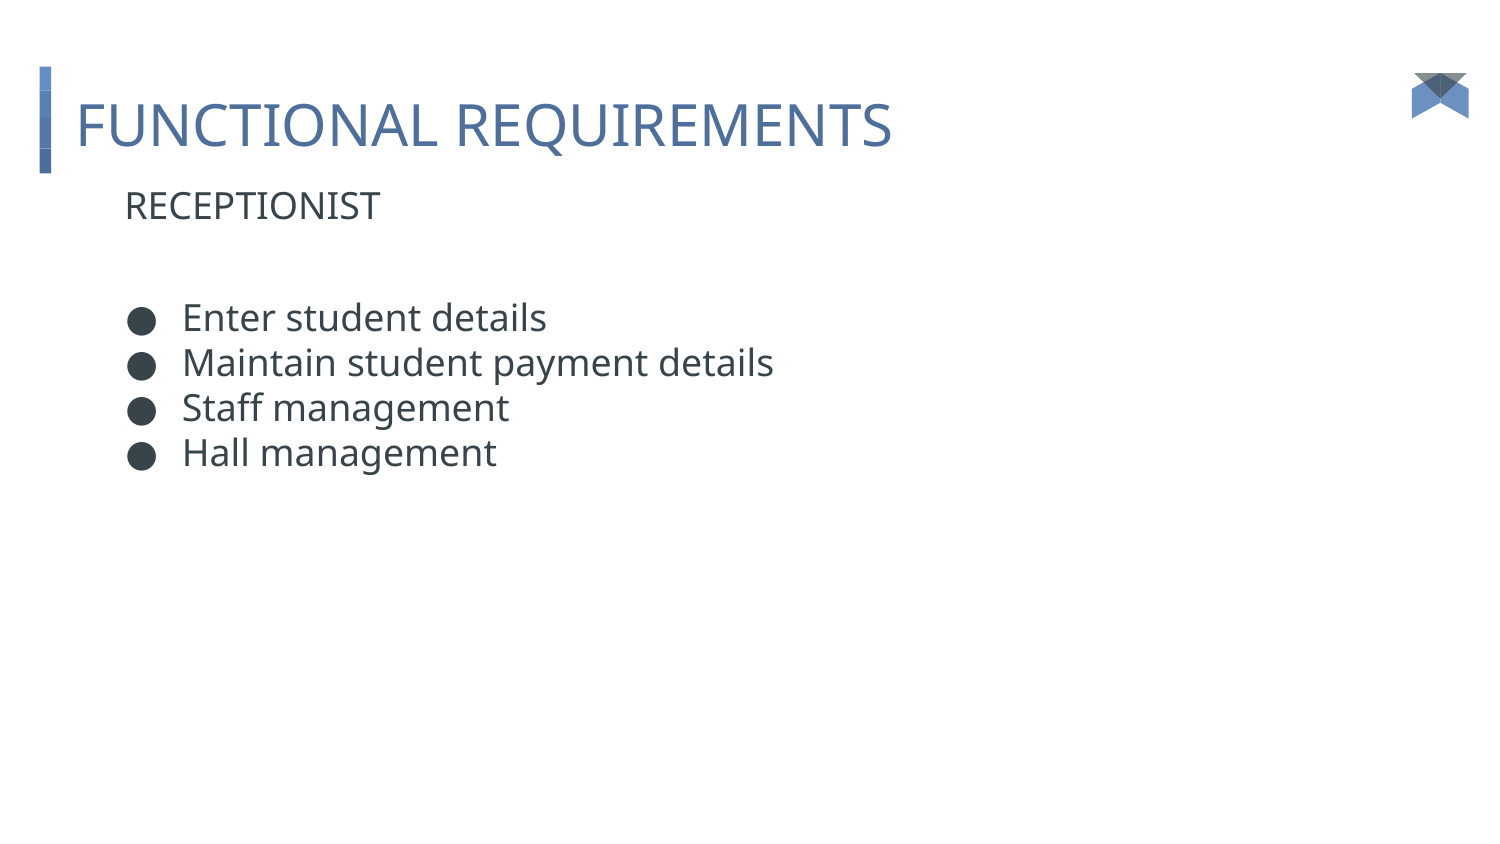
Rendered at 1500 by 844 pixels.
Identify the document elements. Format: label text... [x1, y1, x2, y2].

text_box RECEPTIONIST [109, 166, 808, 235]
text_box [1417, 67, 1464, 125]
title FUNCTIONAL REQUIREMENTS [60, 72, 1449, 167]
text_box Enter student details Maintain student payment details Staff management Hall management [91, 234, 1105, 449]
